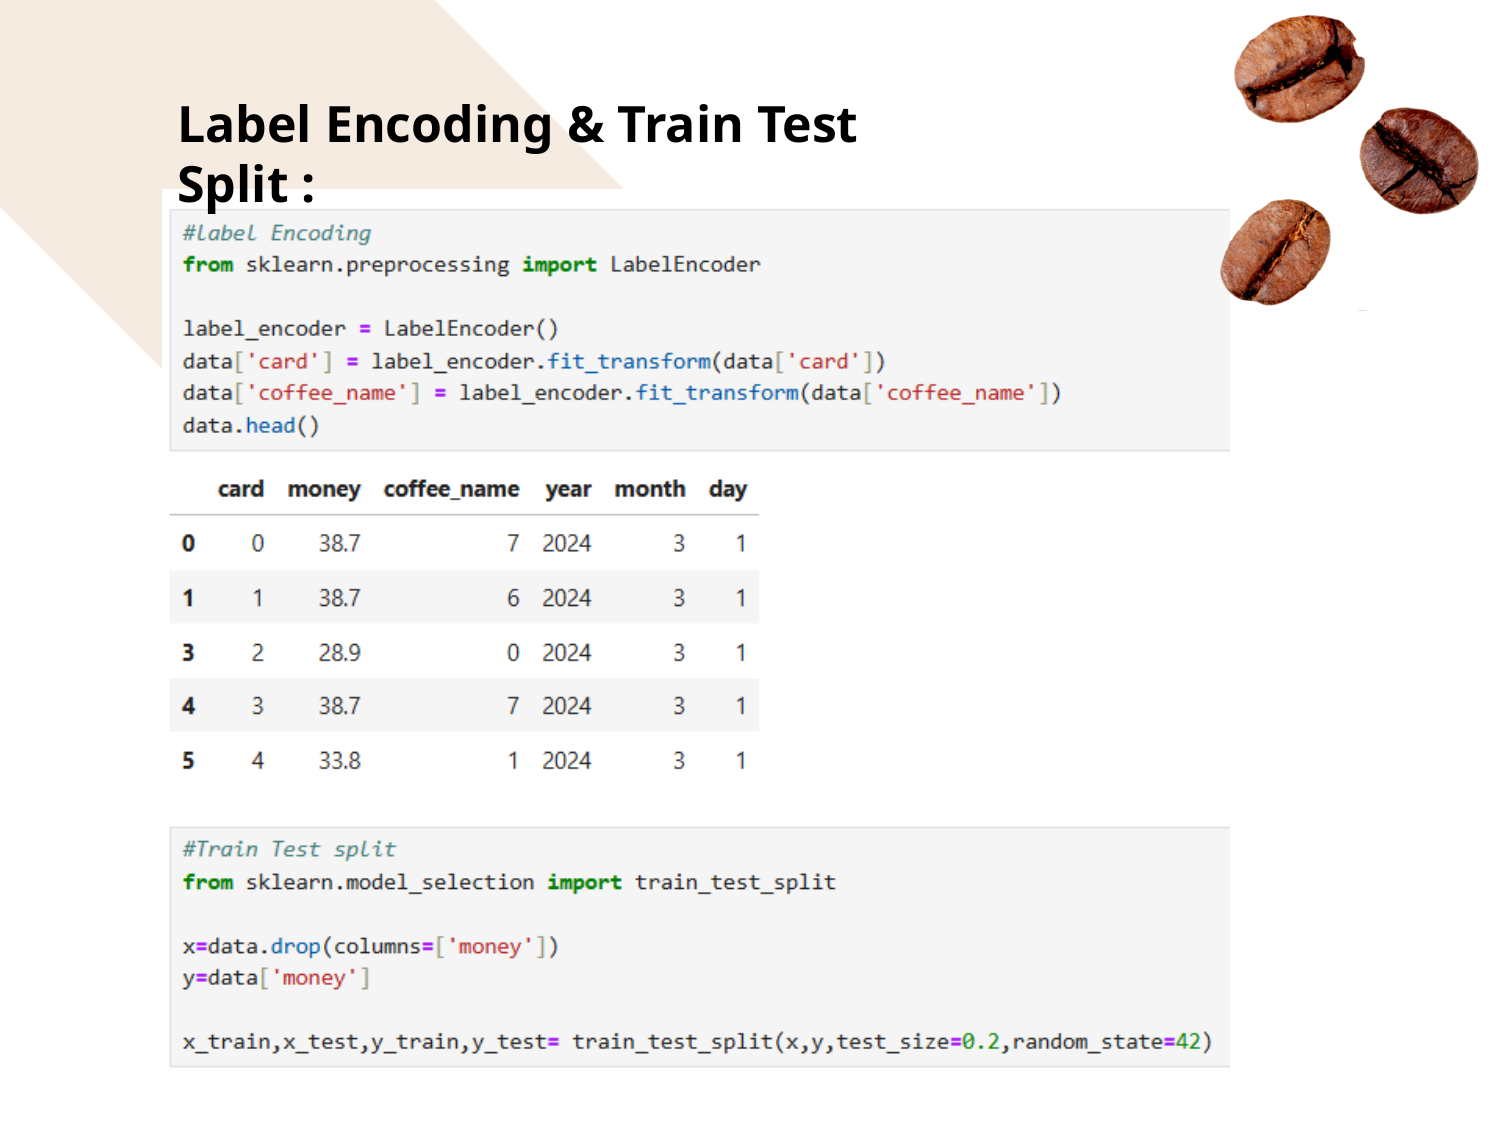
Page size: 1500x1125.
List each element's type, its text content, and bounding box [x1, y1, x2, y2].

text_box Label Encoding & Train Test Split : [162, 84, 958, 189]
picture [162, 0, 1500, 1085]
